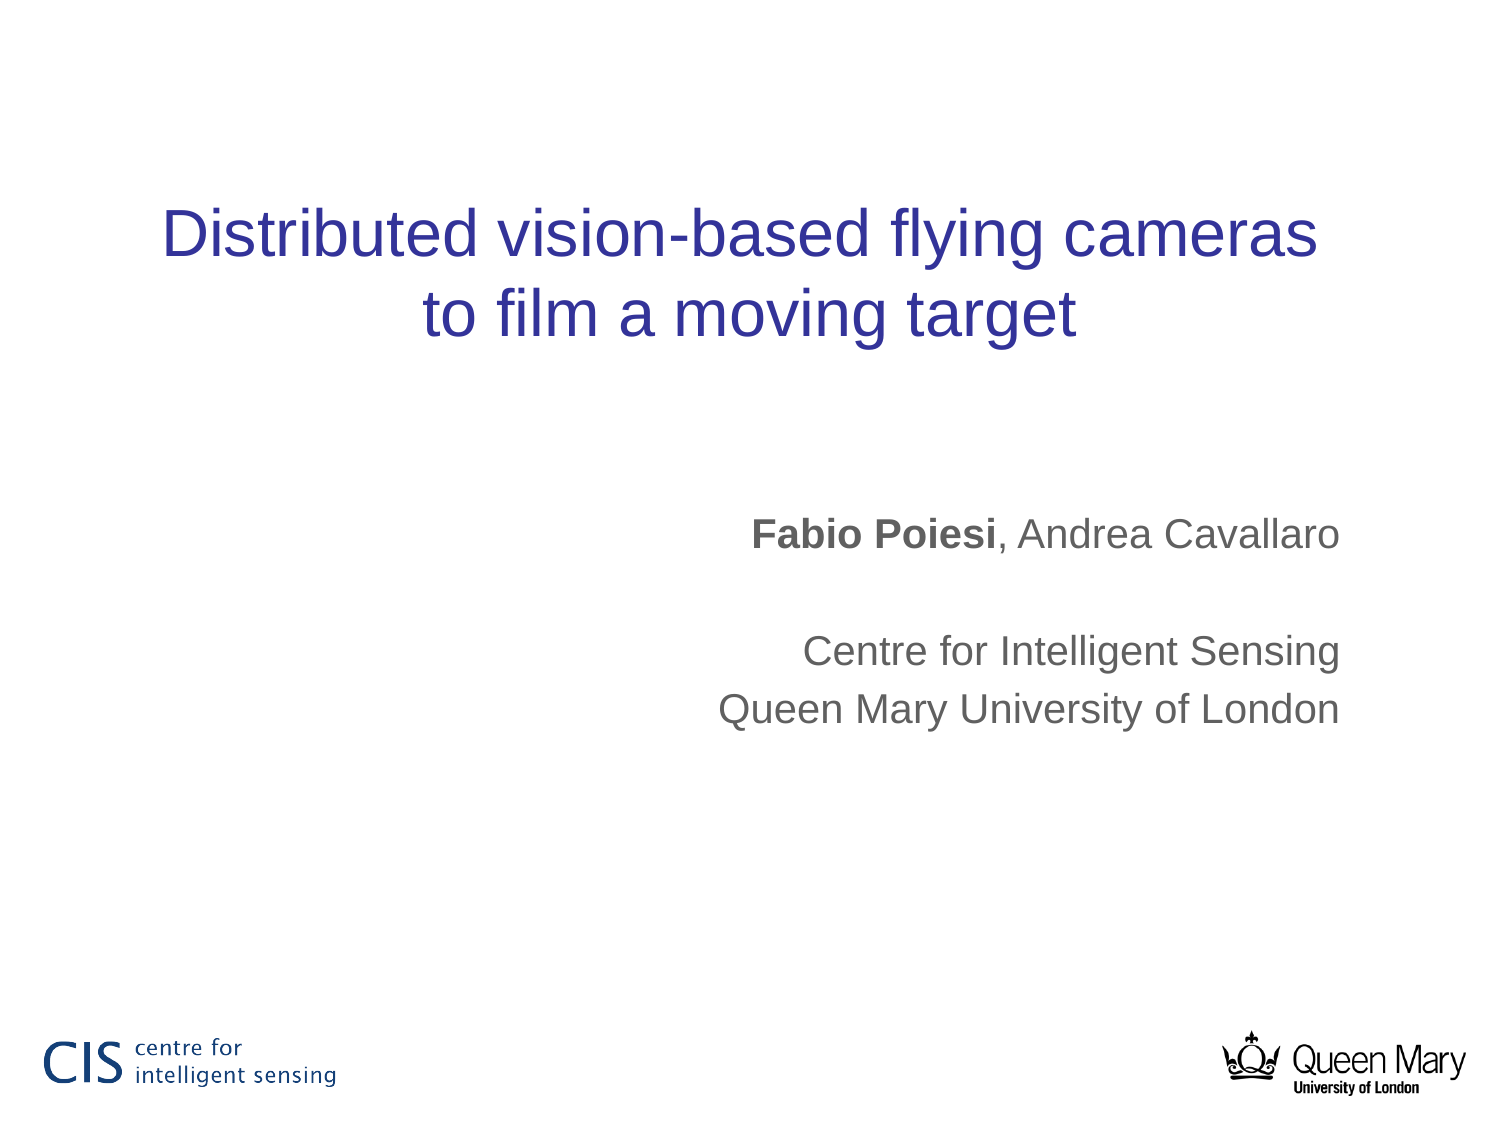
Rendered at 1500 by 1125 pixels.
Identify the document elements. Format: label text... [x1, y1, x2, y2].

subtitle Fabio Poiesi, Andrea Cavallaro Centre for Intelligent Sensing Queen Mary University of London [645, 499, 1356, 747]
title Distributed vision-based flying cameras to film a moving target [47, 148, 1453, 390]
picture [1222, 1030, 1466, 1096]
picture [41, 1034, 337, 1107]
